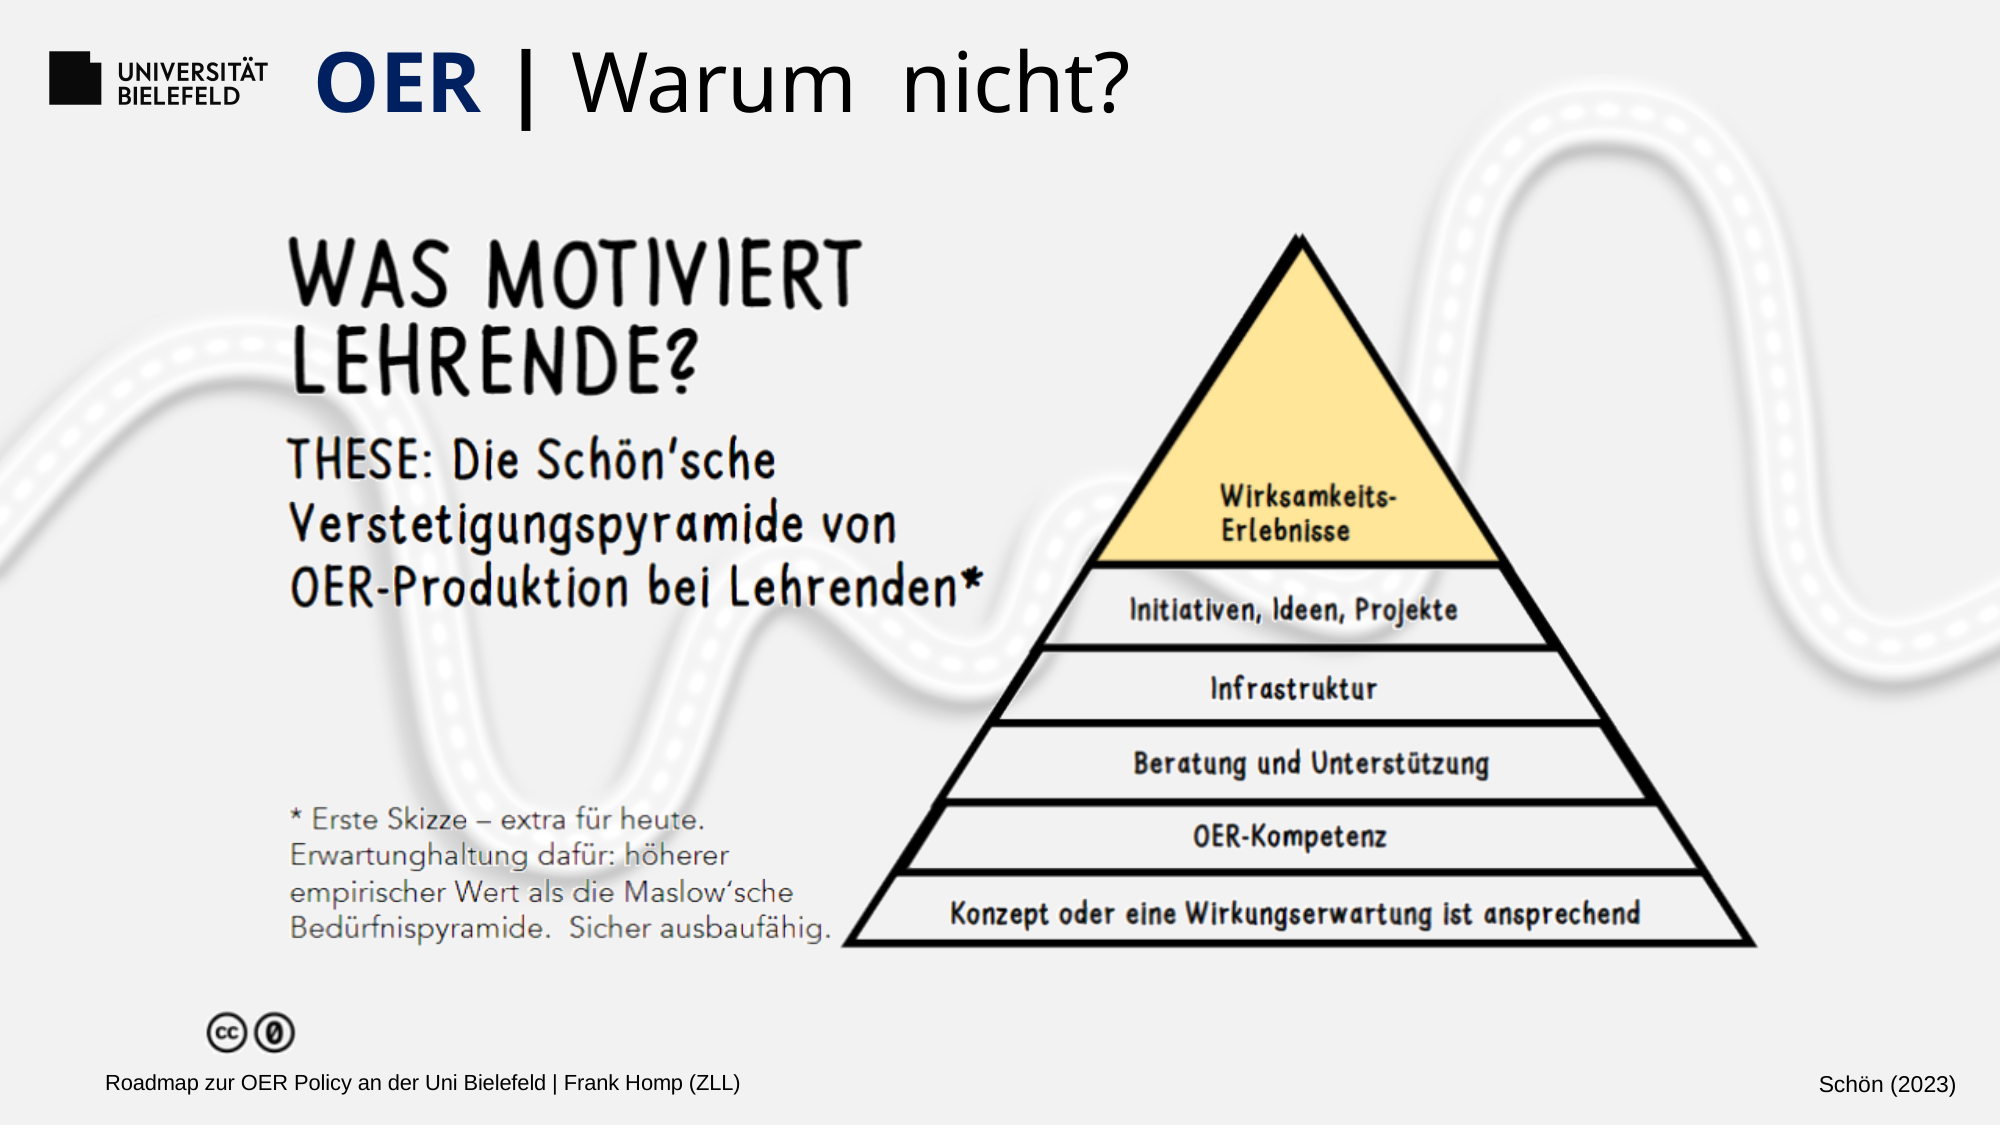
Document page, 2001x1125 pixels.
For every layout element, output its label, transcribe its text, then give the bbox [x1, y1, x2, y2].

text_box OER | Warum nicht? [313, 29, 2000, 70]
text_box Roadmap zur OER Policy an der Uni Bielefeld | Frank Homp (ZLL) [90, 1061, 1741, 1096]
text_box Schön (2023) [1803, 1061, 1972, 1104]
picture [0, 51, 2000, 1062]
